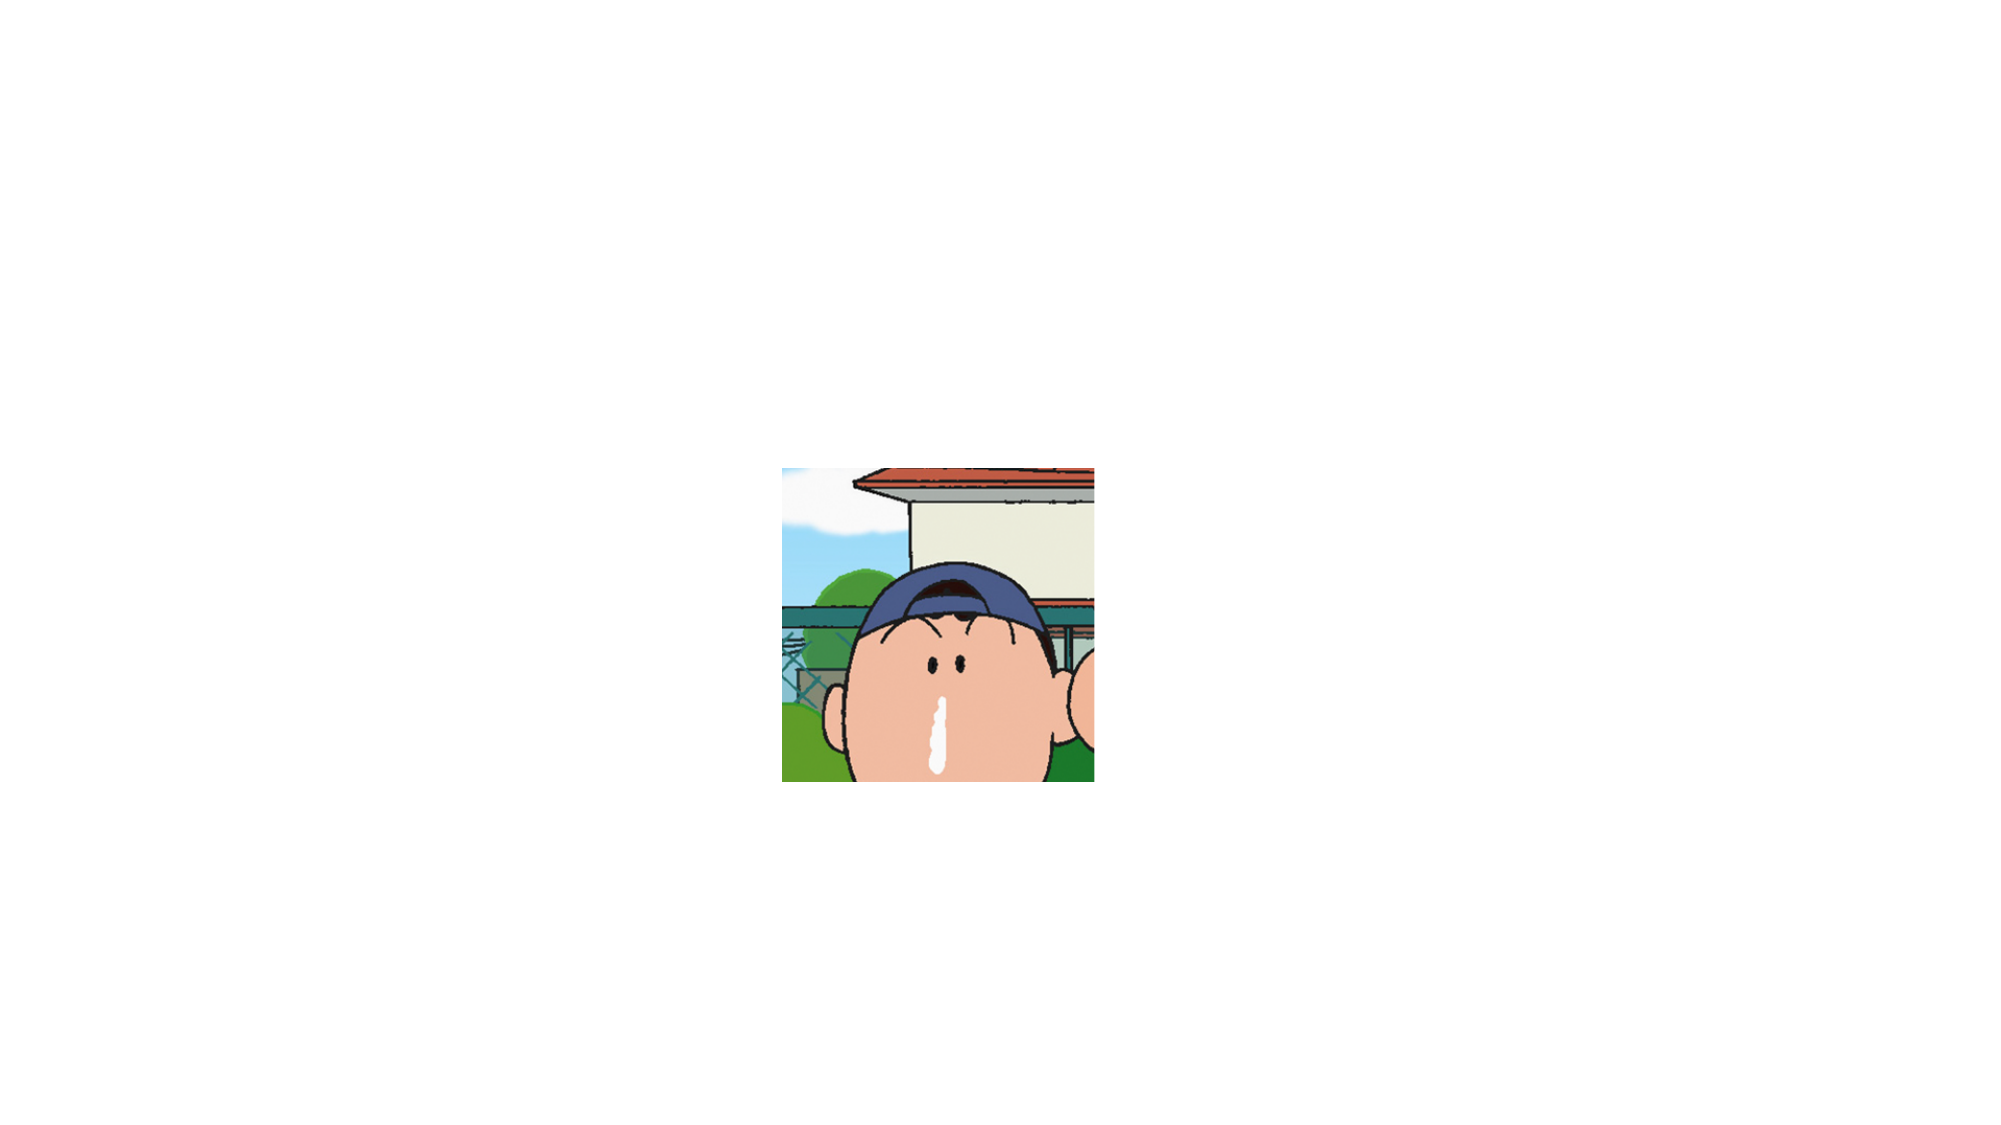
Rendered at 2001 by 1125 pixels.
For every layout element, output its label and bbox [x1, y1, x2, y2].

picture [781, 468, 1095, 782]
